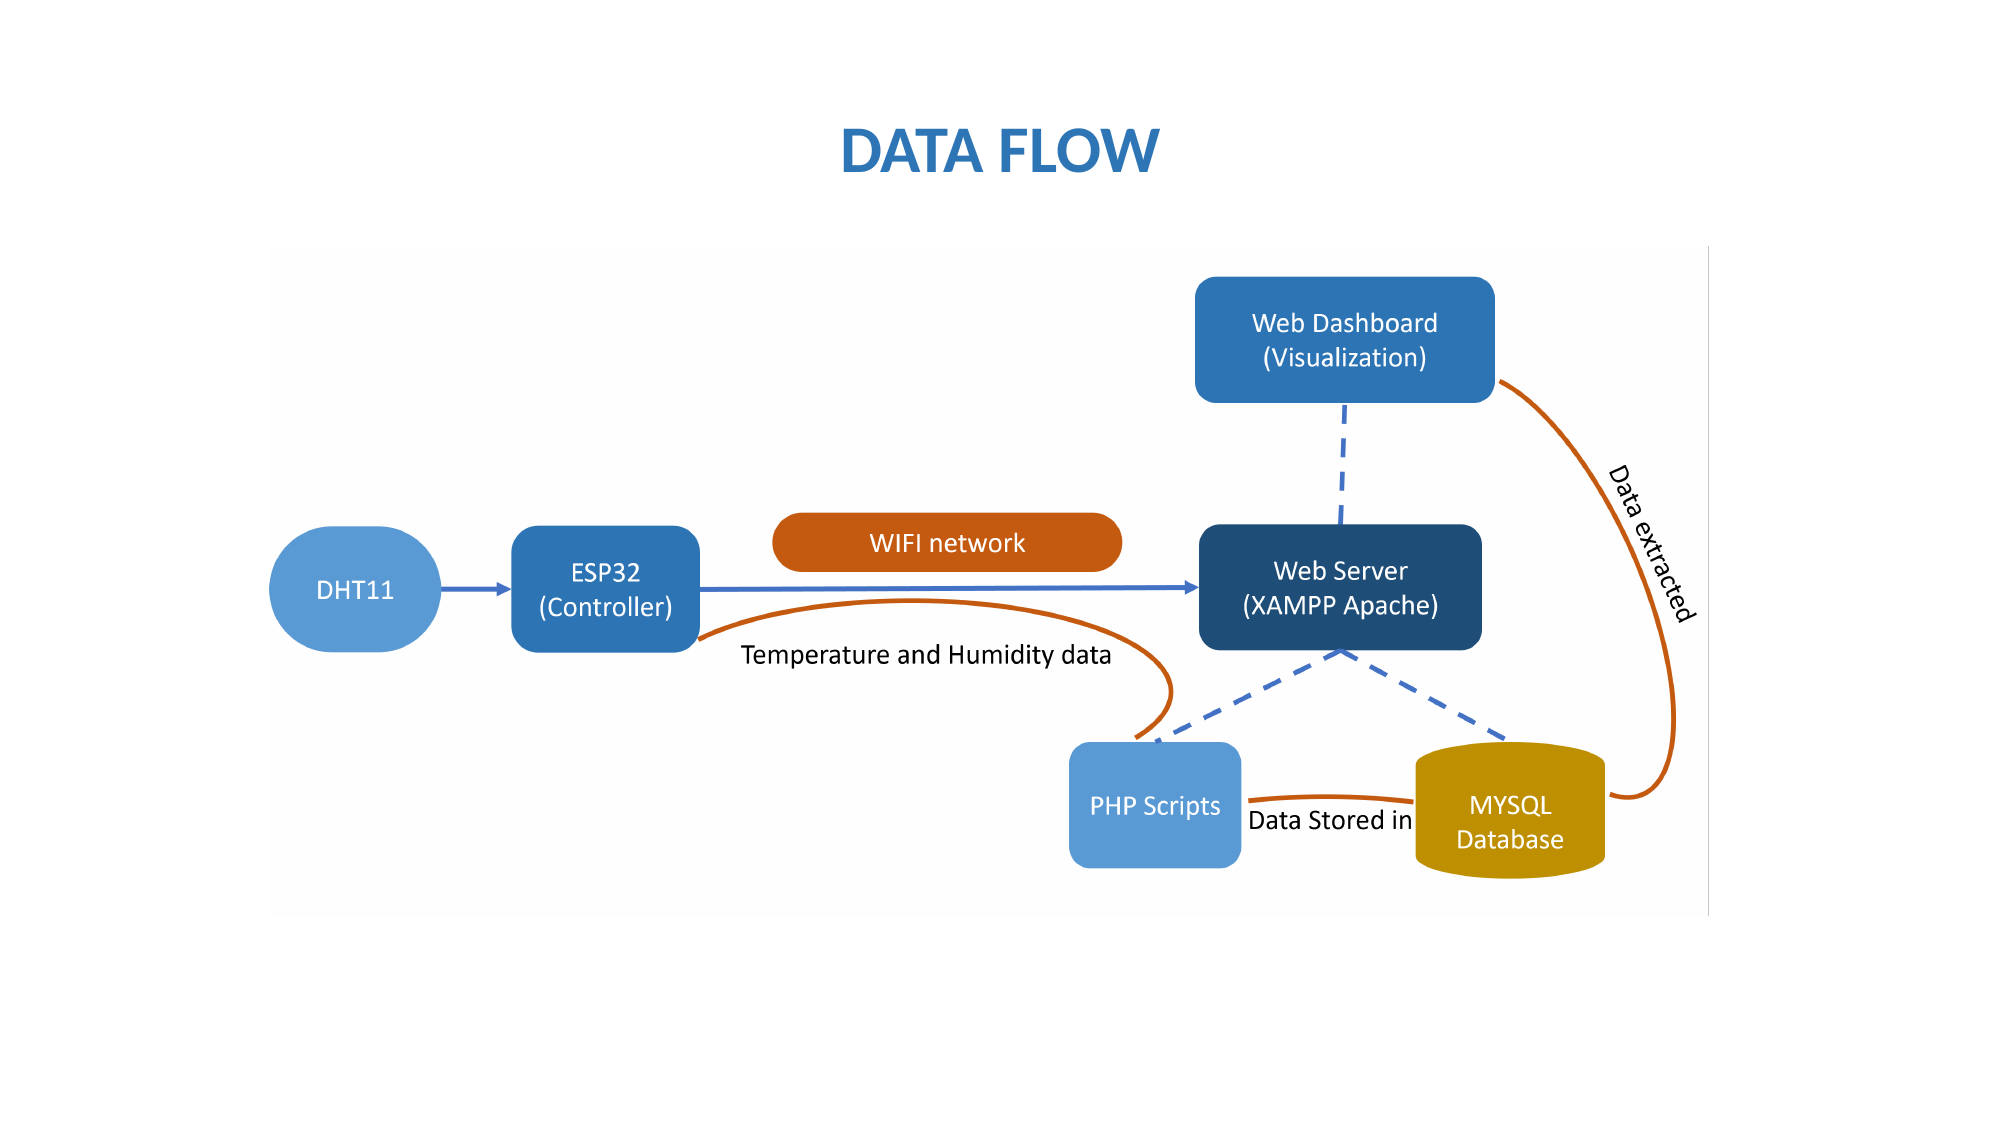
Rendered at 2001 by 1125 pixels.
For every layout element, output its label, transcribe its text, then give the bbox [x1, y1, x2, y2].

text_box DATA FLOW [432, 98, 1569, 194]
picture [269, 246, 1731, 917]
